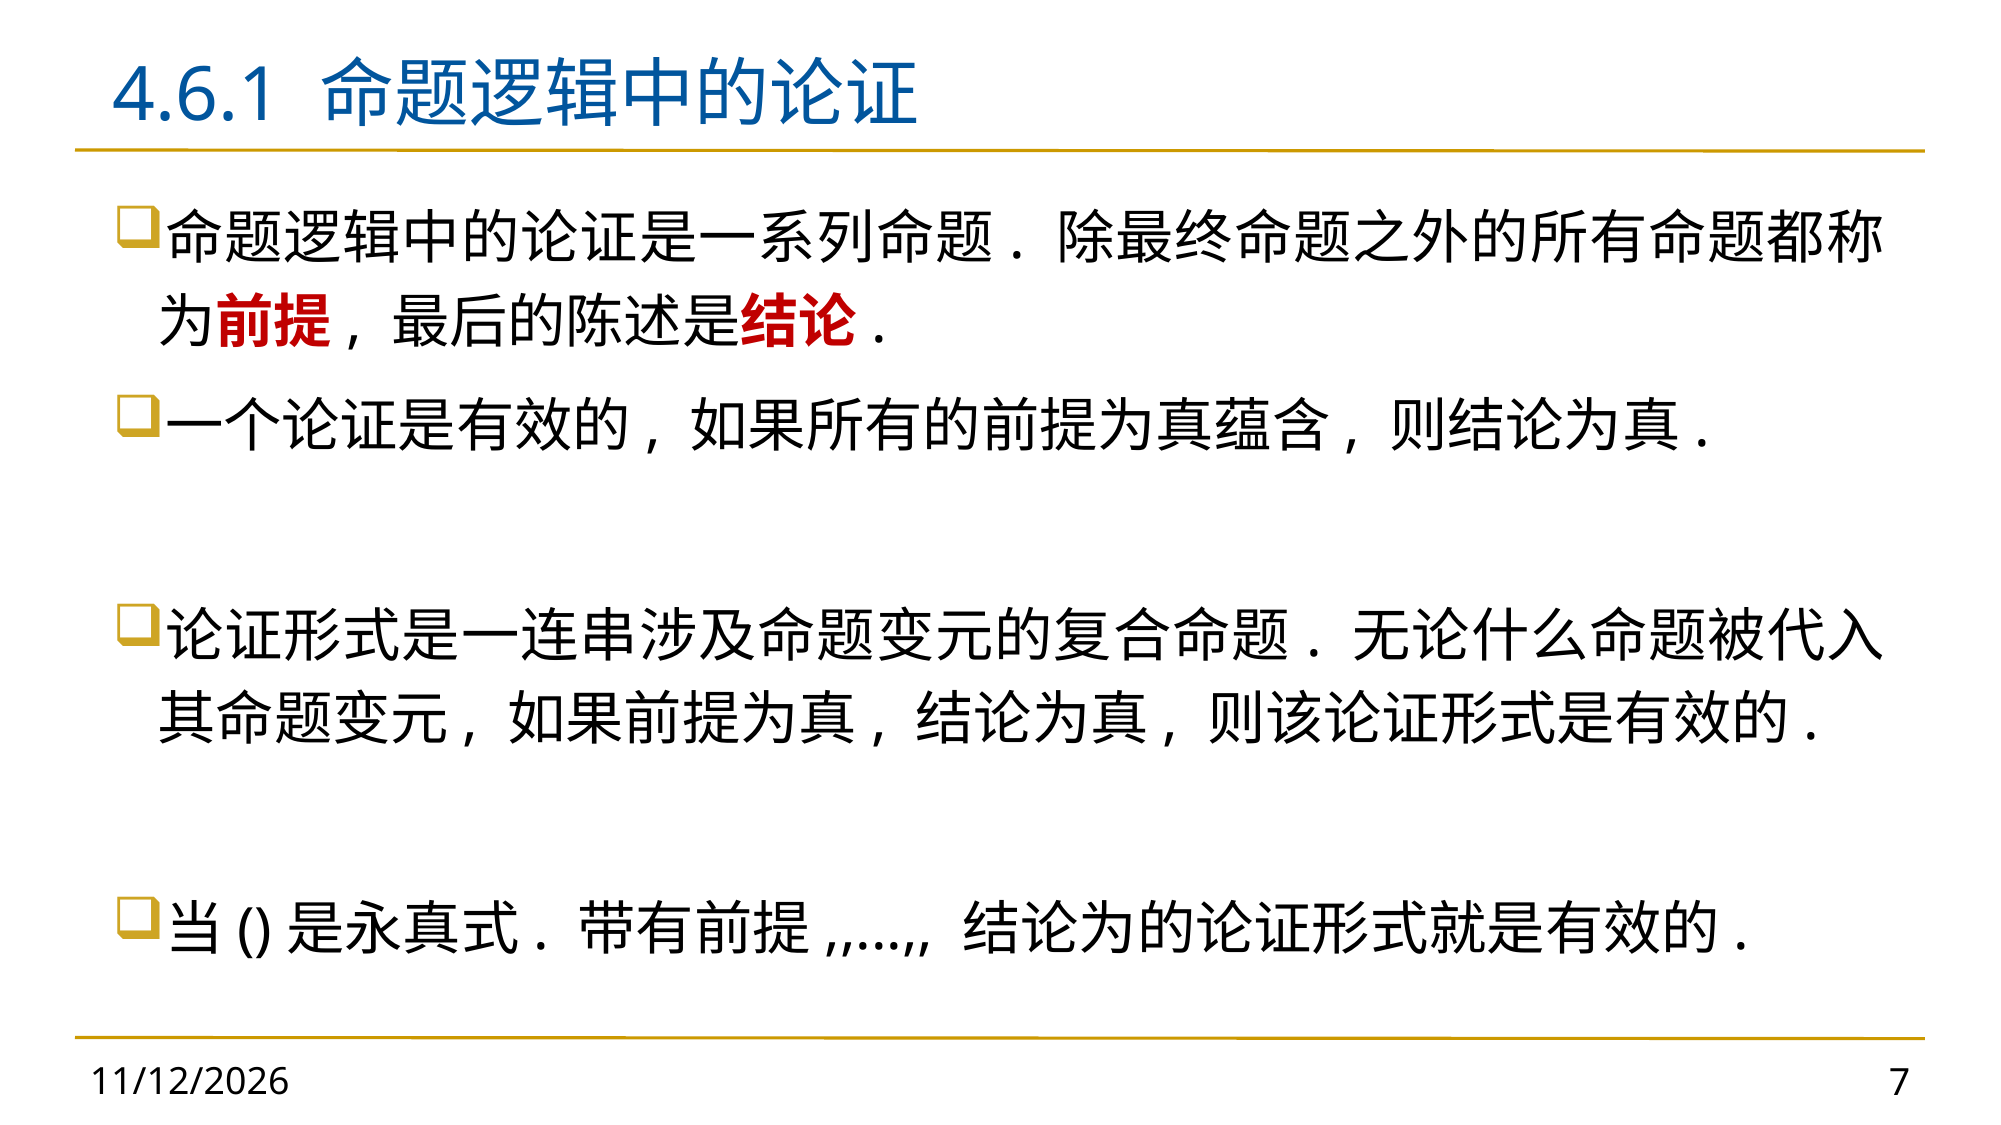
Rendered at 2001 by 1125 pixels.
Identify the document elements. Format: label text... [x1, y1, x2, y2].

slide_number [75, 1050, 550, 1111]
title 4.6.1 命题逻辑中的论证 [97, 44, 1900, 149]
slide_number 7 [1325, 1050, 1925, 1111]
